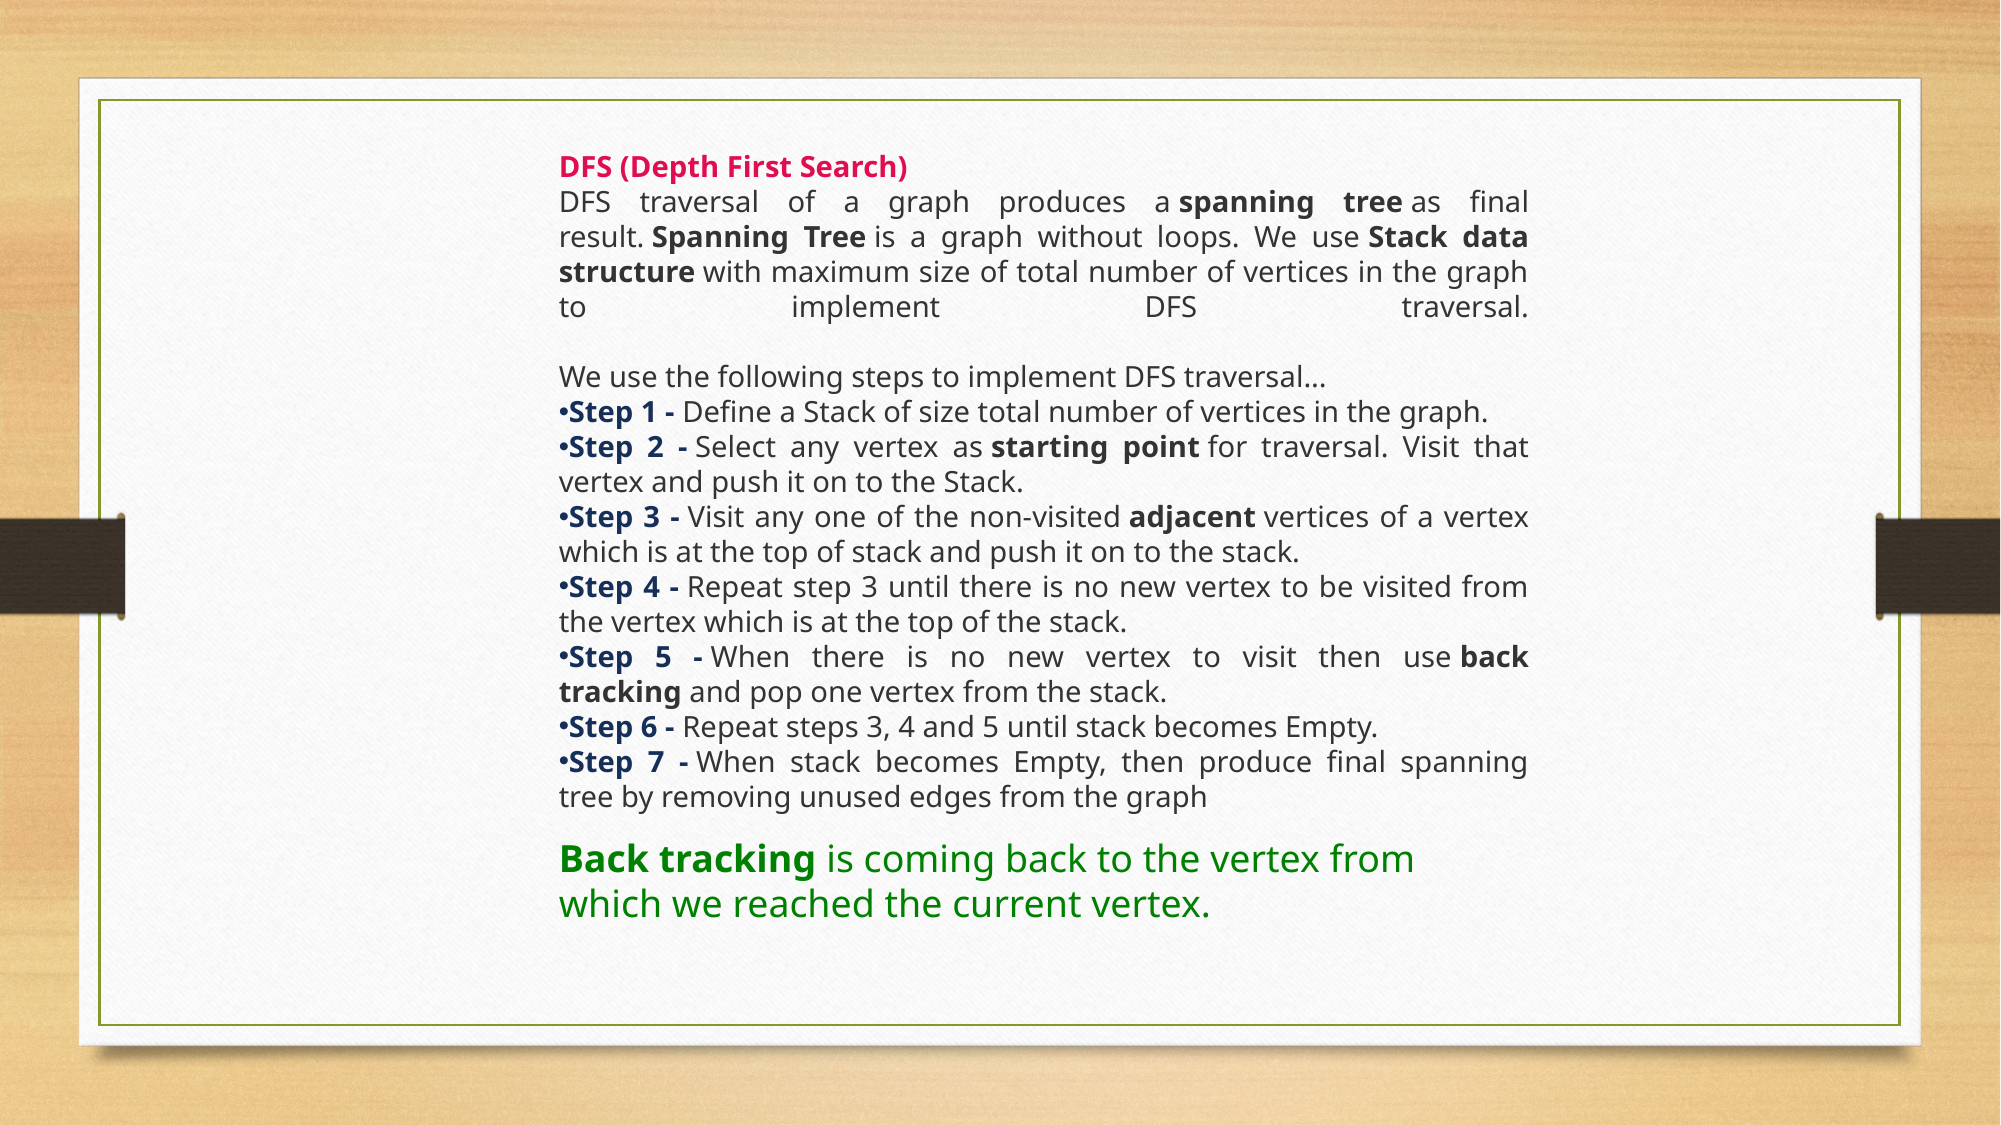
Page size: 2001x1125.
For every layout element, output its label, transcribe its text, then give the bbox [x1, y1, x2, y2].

text_box Back tracking is coming back to the vertex from which we reached the current vertex. [543, 828, 1544, 933]
picture [0, 0, 2001, 1125]
text_box DFS (Depth First Search) DFS traversal of a graph produces a spanning tree as final result. Spanning Tree is a graph without loops. We use Stack data structure with maximum size of total number of vertices in the graph to implement DFS traversal. We use the following steps to implement DFS traversal... Step 1 - Define a Stack of size total number of vertices in the graph. Step 2 - Select any vertex as starting point for traversal. Visit that vertex and push it on to the Stack. Step 3 - Visit any one of the non-visited adjacent vertices of a vertex which is at the top of stack and push it on to the stack. Step 4 - Repeat step 3 until there is no new vertex to be visited from the vertex which is at the top of the stack. Step 5 - When there is no new vertex to visit then use back tracking and pop one vertex from the stack. Step 6 - Repeat steps 3, 4 and 5 until stack becomes Empty. Step 7 - When stack becomes Empty, then produce final spanning tree by removing unused edges from the graph [543, 141, 1544, 821]
